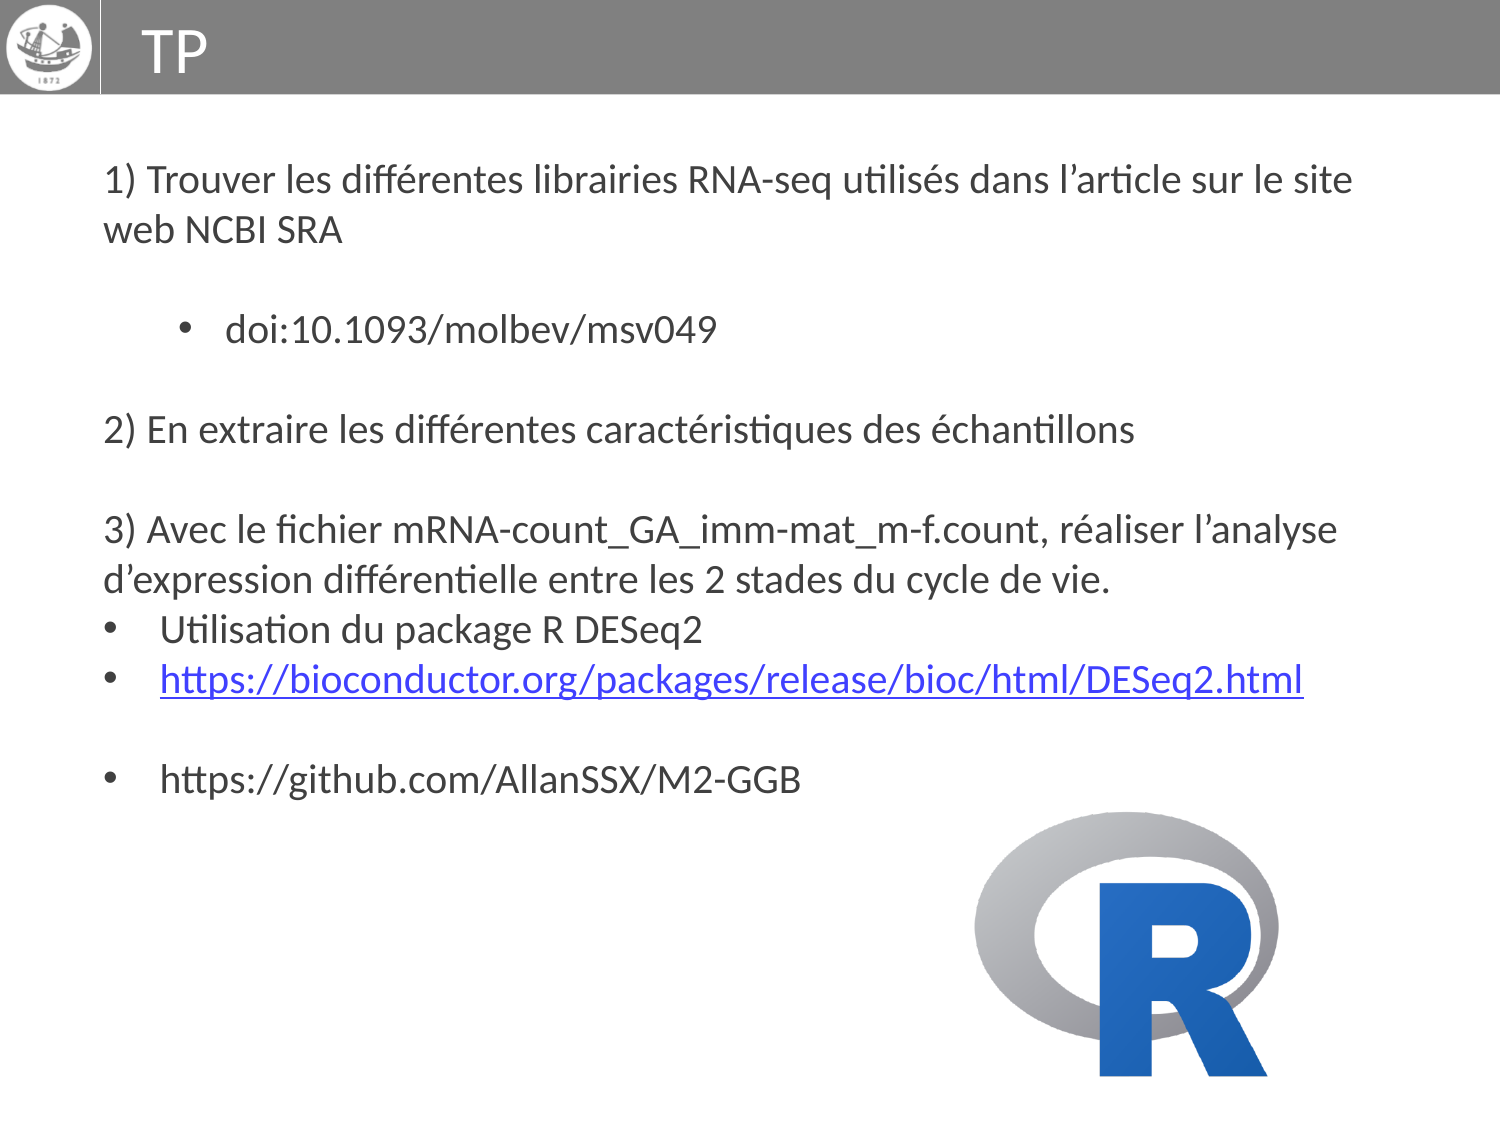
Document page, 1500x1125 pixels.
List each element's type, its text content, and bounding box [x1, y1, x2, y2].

text_box 1) Trouver les différentes librairies RNA-seq utilisés dans l’article sur le site web NCBI SRA doi:10.1093/molbev/msv049 2) En extraire les différentes caractéristiques des échantillons 3) Avec le fichier mRNA-count_GA_imm-mat_m-f.count, réaliser l’analyse d’expression différentielle entre les 2 stades du cycle de vie. Utilisation du package R DESeq2 https://bioconductor.org/packages/release/bioc/html/DESeq2.html https://github.com/AllanSSX/M2-GGB [88, 144, 1412, 910]
text_box [101, 0, 1500, 96]
text_box TP [112, 7, 1495, 88]
picture [974, 810, 1279, 1077]
picture [2, 0, 96, 95]
